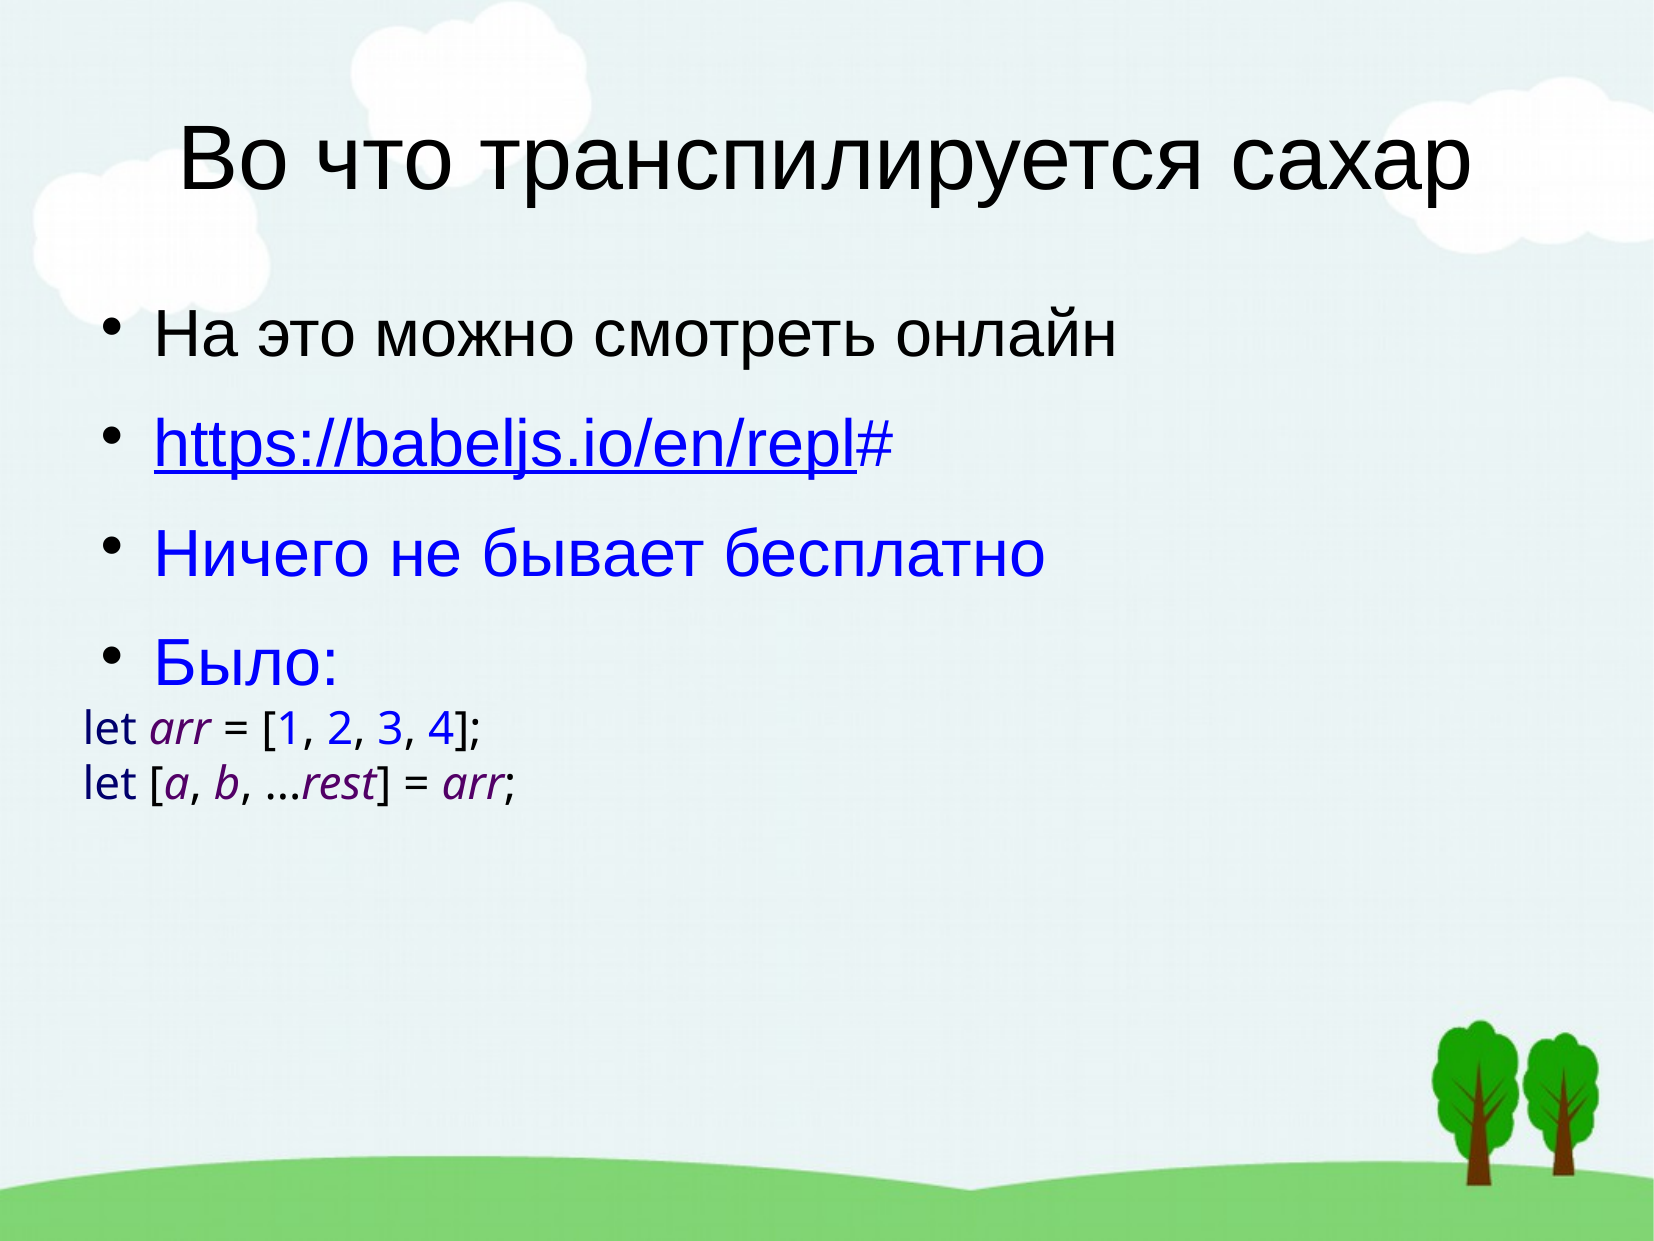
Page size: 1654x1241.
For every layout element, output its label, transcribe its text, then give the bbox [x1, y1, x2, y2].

text_box Во что транспилируется сахар [82, 49, 1571, 257]
text_box На это можно смотреть онлайн https://babeljs.io/en/repl# Ничего не бывает бесплатно Было: let arr = [1, 2, 3, 4]; let [a, b, ...rest] = arr; [82, 290, 1571, 1087]
picture [0, 0, 1654, 1241]
